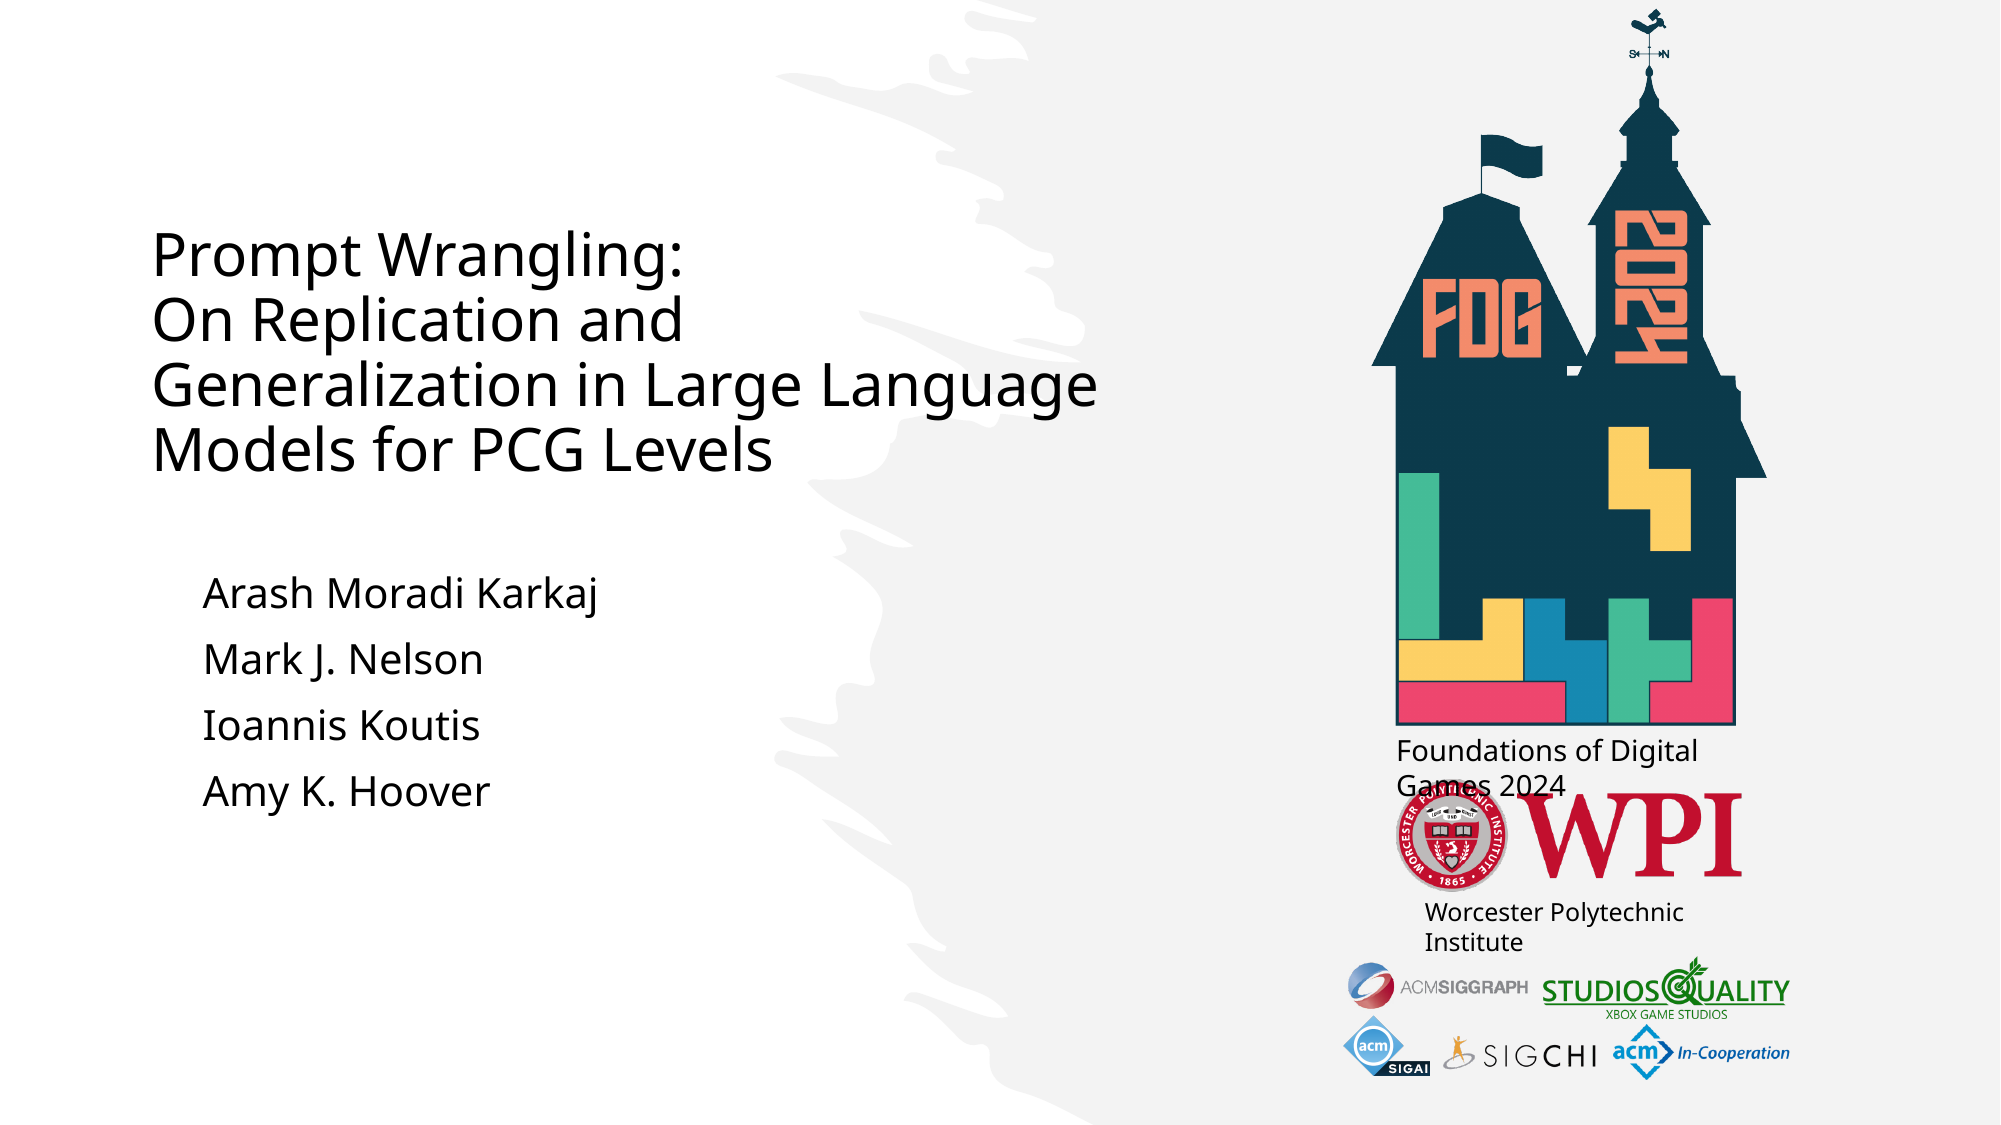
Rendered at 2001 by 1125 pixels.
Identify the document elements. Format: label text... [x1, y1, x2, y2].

picture [1371, 7, 1767, 726]
text_box [774, 0, 2000, 1125]
text_box Foundations of Digital Games 2024 [1381, 726, 1757, 810]
title Prompt Wrangling: On Replication and Generalization in Large Language Models for PCG Levels [136, 200, 1124, 509]
picture [1542, 956, 1791, 1019]
picture [1342, 952, 1528, 1077]
subtitle Arash Moradi Karkaj Mark J. Nelson Ioannis Koutis Amy K. Hoover [187, 565, 761, 1125]
picture [1385, 769, 1751, 902]
text_box Worcester Polytechnic Institute [1410, 902, 1702, 965]
picture [1613, 1024, 1791, 1080]
text_box [0, 0, 1091, 1125]
picture [1442, 1029, 1597, 1078]
